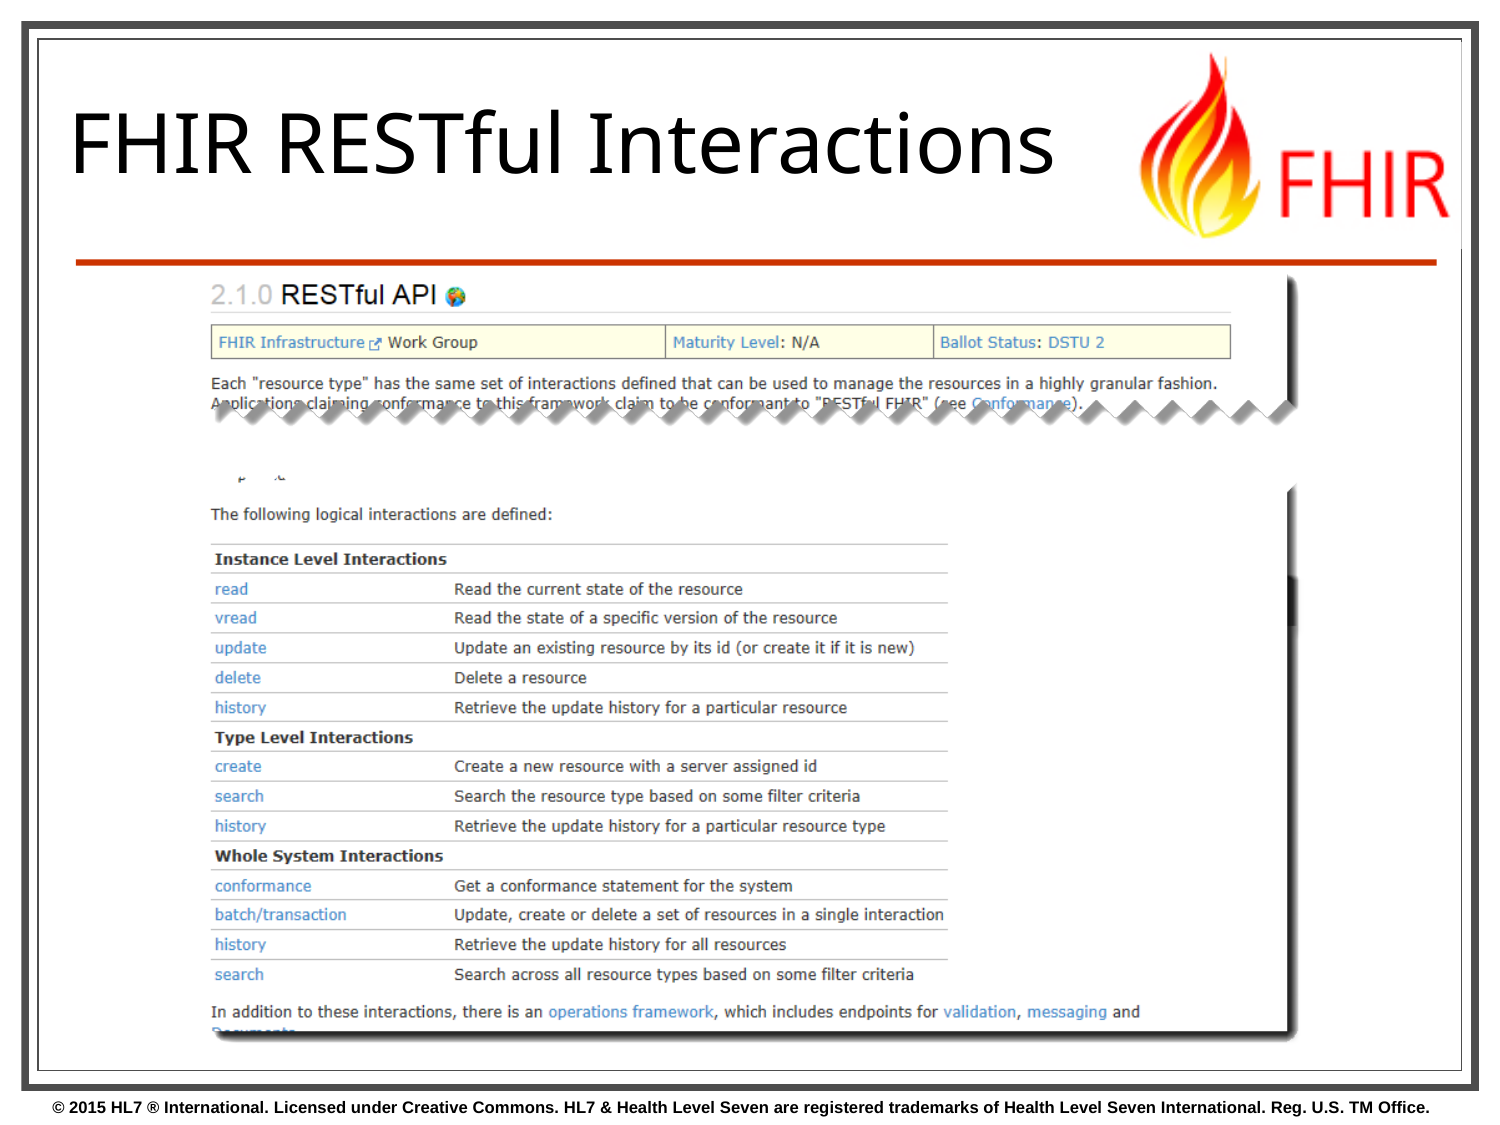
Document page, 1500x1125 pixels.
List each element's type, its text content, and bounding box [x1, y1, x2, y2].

title FHIR RESTful Interactions [53, 54, 1128, 244]
picture [1128, 42, 1462, 249]
picture [206, 266, 1306, 1050]
